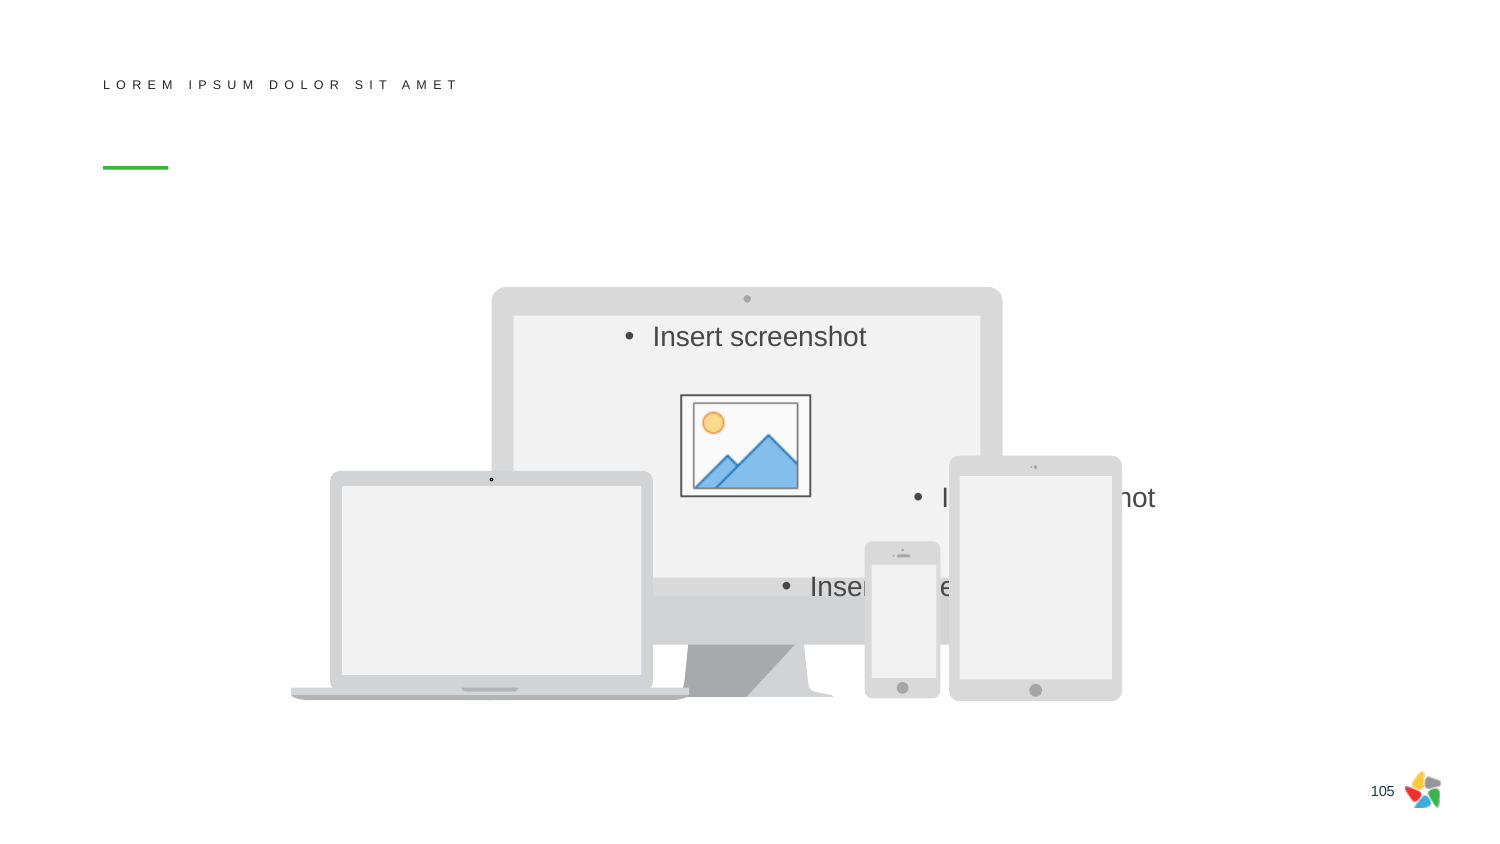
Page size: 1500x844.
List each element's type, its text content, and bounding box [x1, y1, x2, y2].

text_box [491, 286, 1003, 470]
picture [512, 315, 979, 578]
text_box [291, 470, 690, 701]
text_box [864, 541, 941, 699]
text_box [941, 578, 949, 697]
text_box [690, 578, 864, 697]
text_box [949, 455, 1123, 702]
text_box LOREM IPSUM DOLOR SIT AMET [103, 77, 1179, 93]
